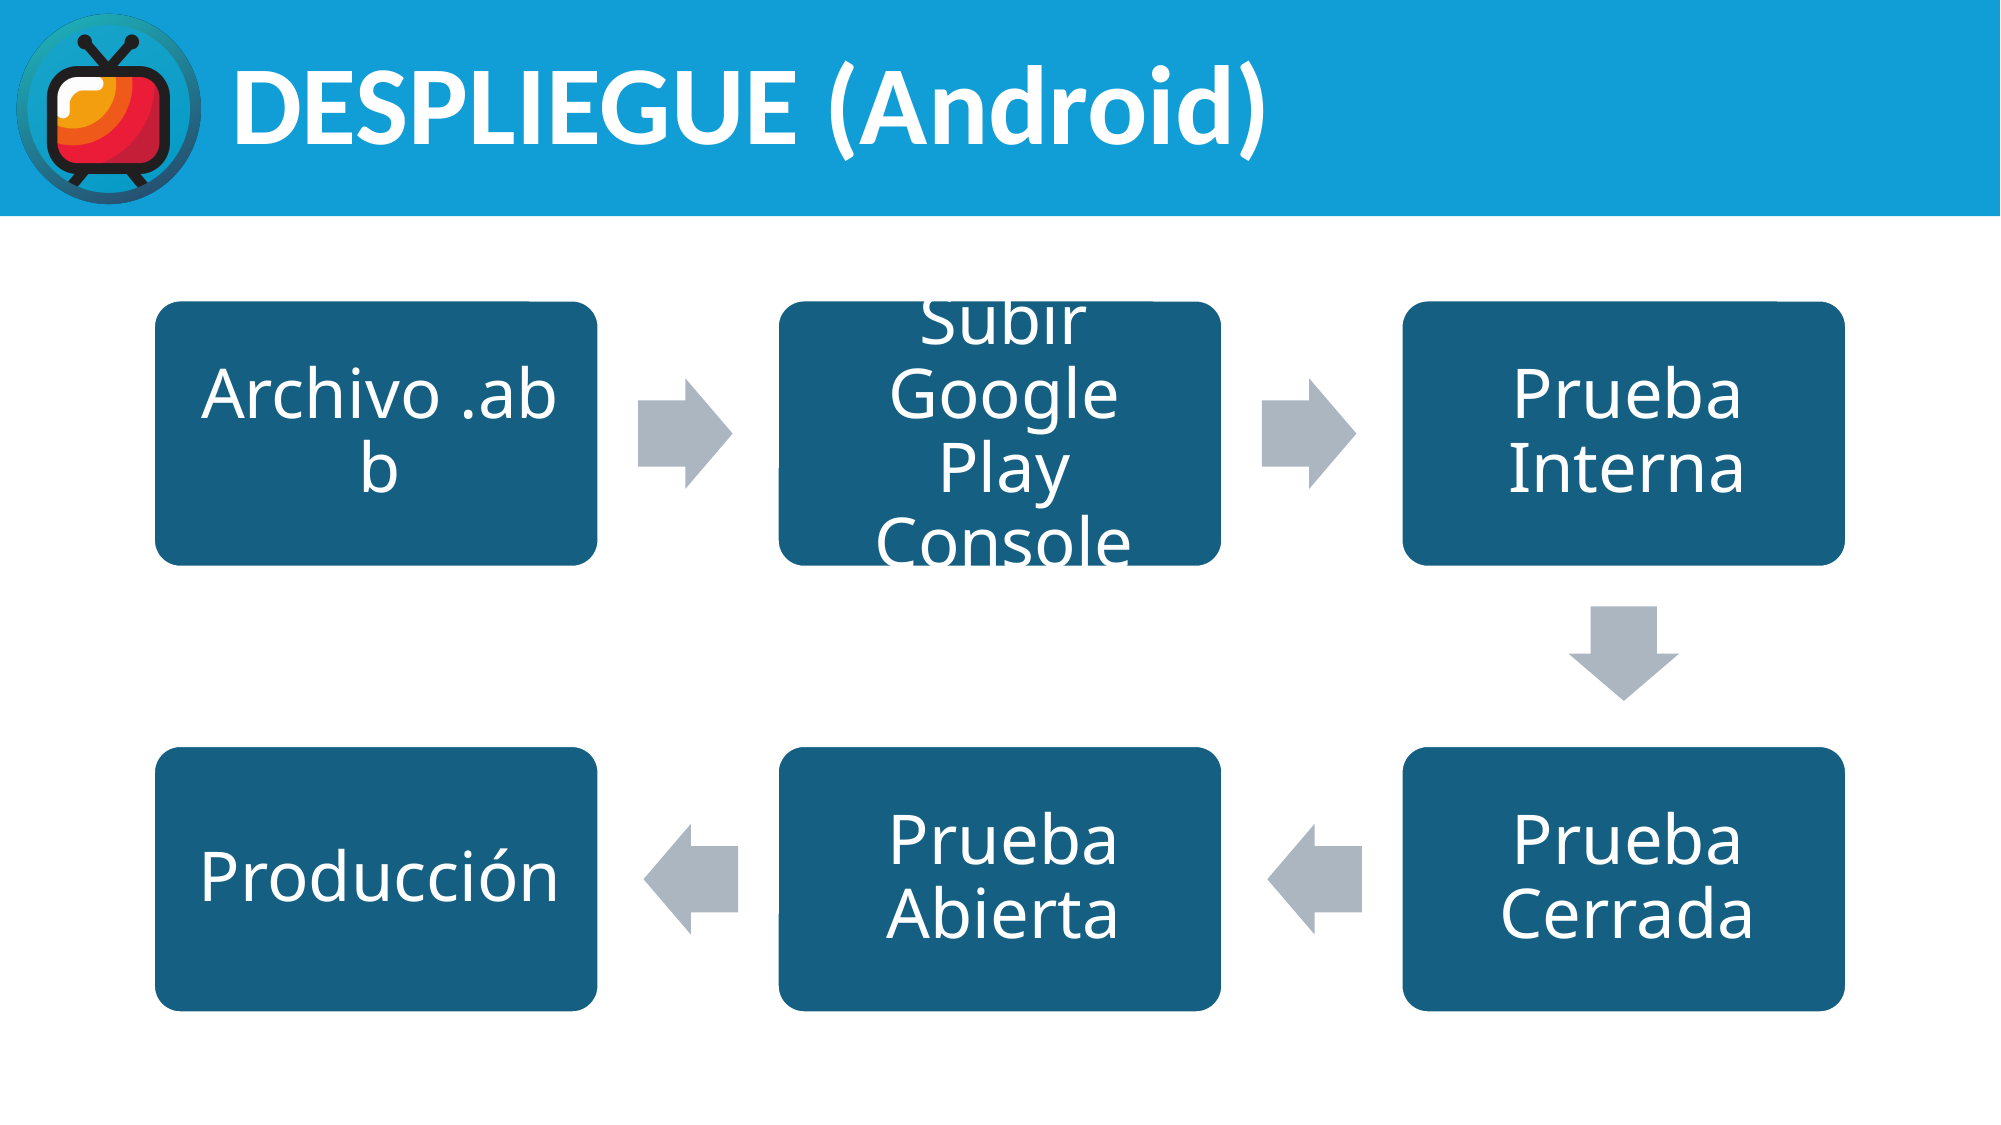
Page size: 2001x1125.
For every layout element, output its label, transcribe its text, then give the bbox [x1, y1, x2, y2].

title DESPLIEGUE (Android) [217, 0, 2000, 217]
picture [17, 14, 200, 204]
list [136, 298, 1863, 1014]
